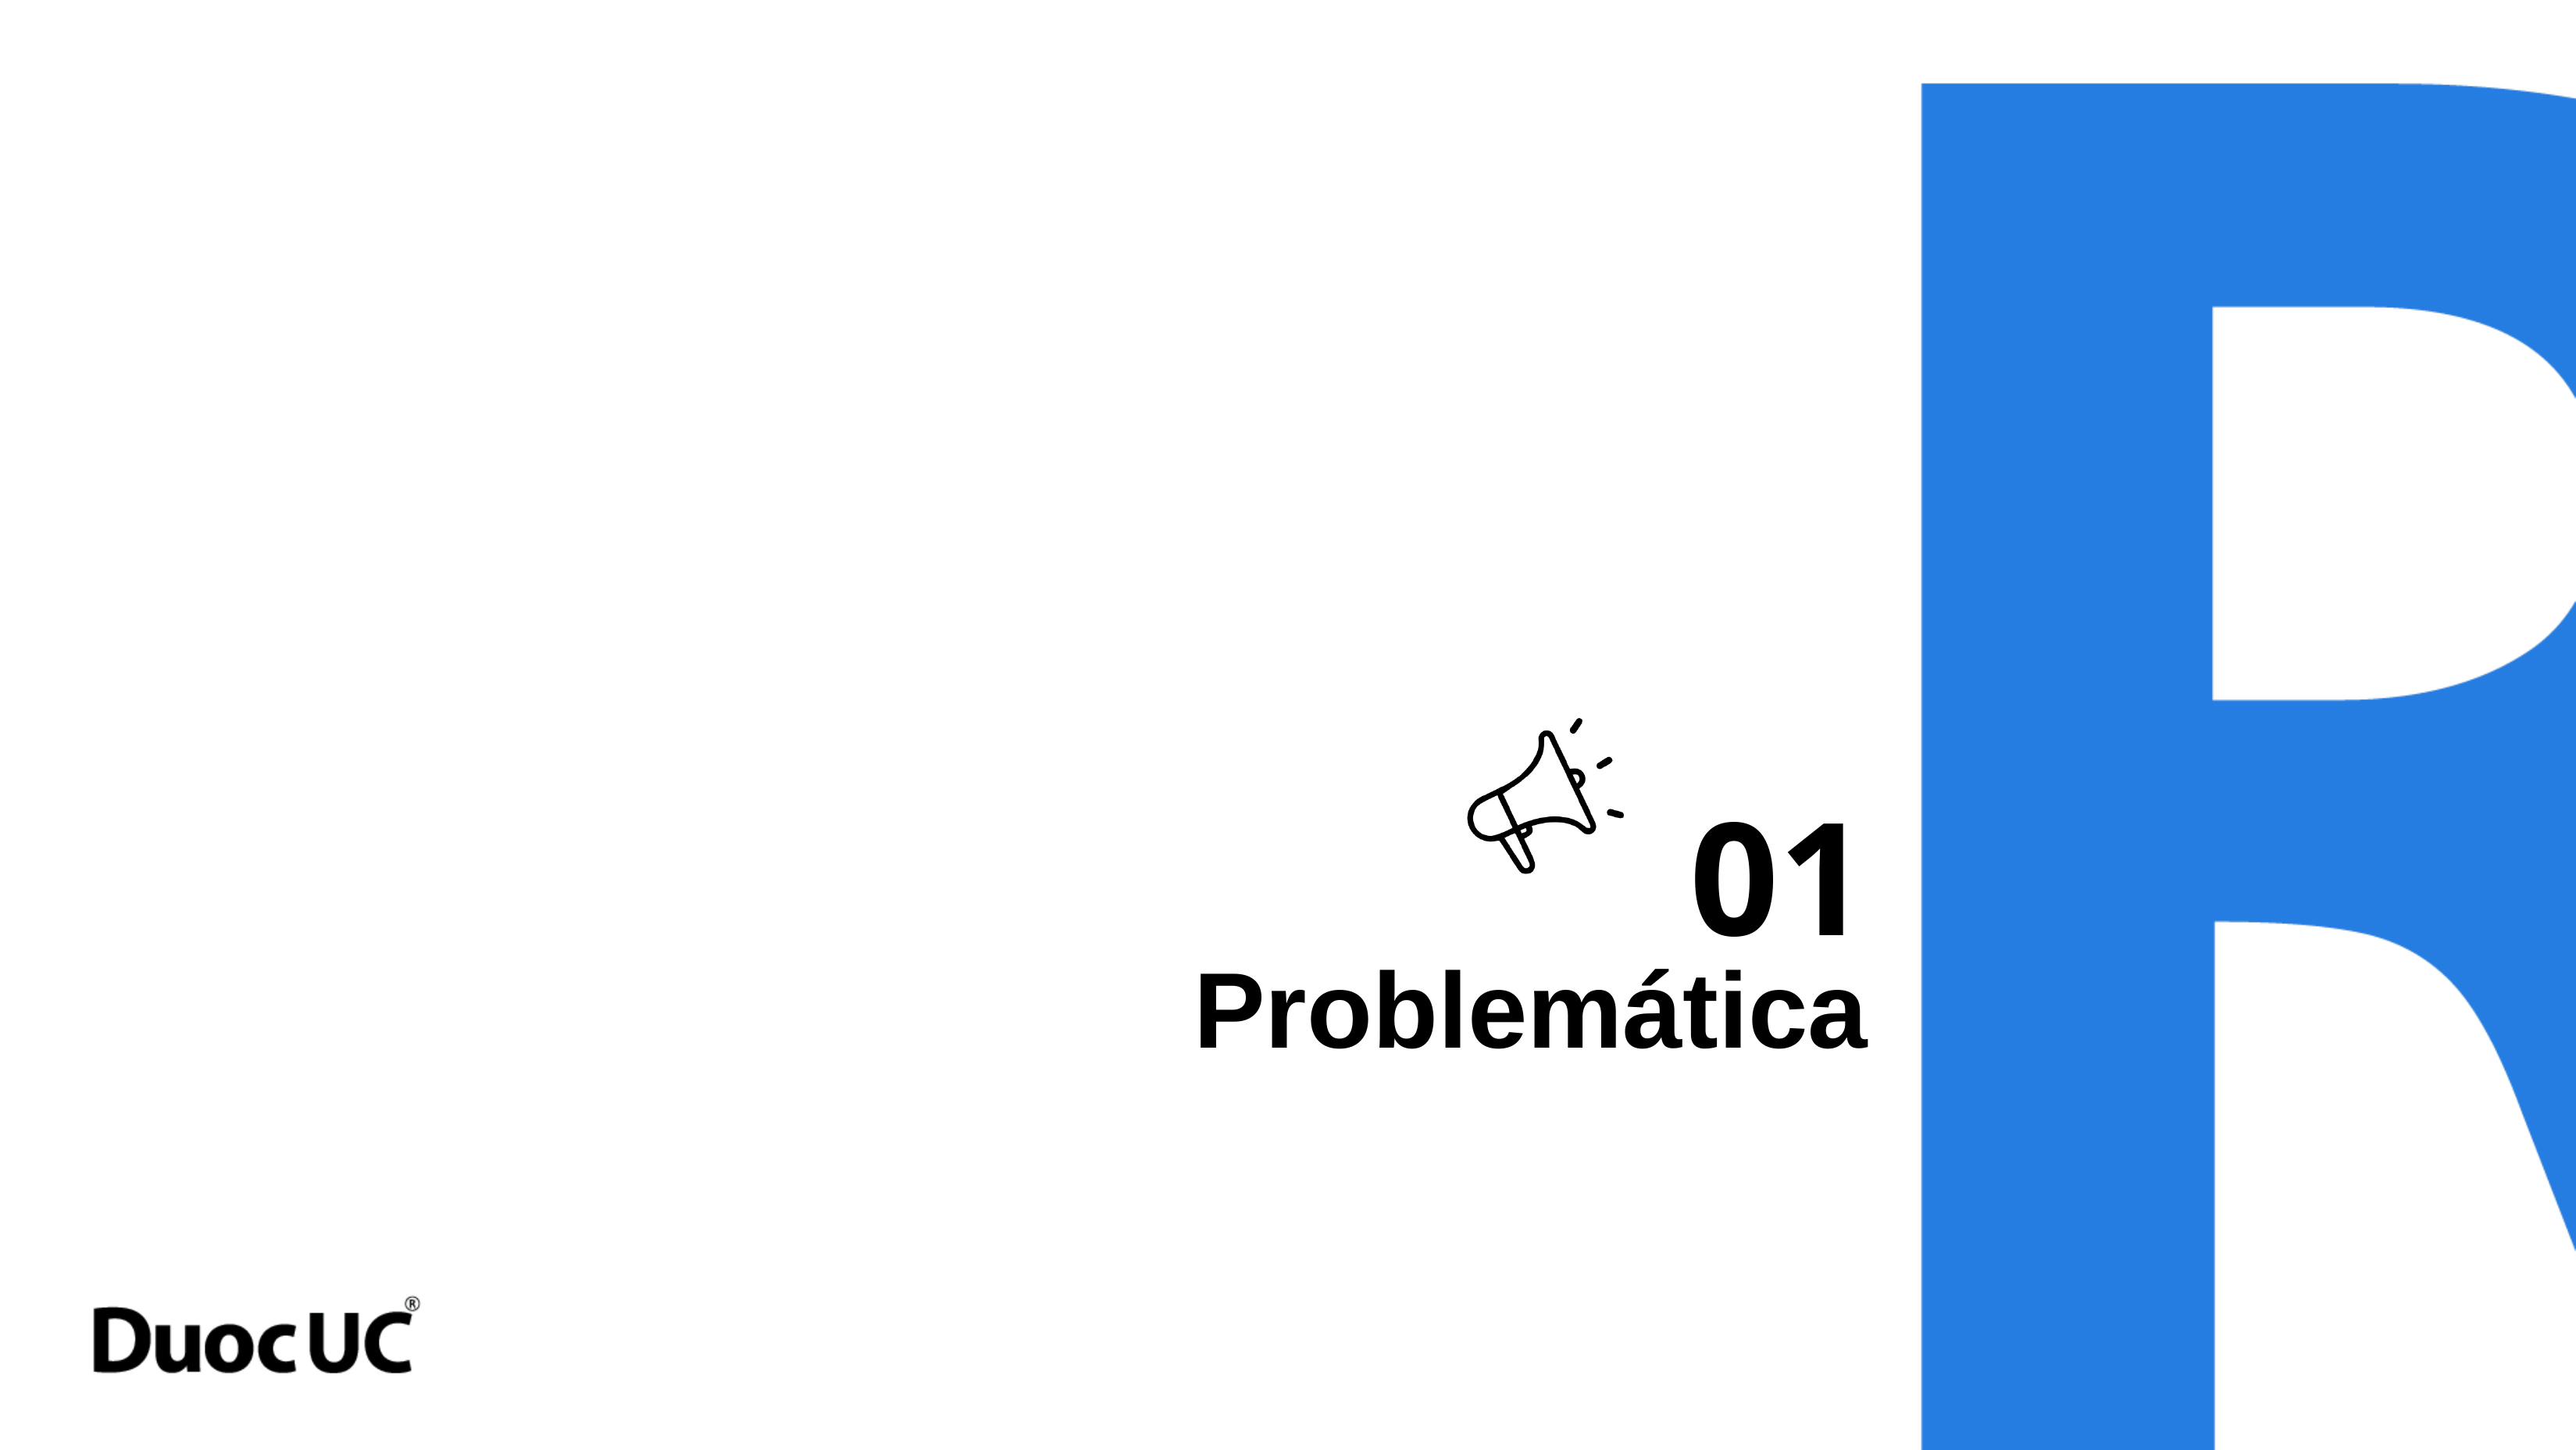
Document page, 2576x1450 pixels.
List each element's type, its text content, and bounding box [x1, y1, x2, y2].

text_box [1464, 718, 1625, 874]
title Problemática [569, 940, 1869, 1183]
text_box 01 [1624, 779, 1869, 967]
picture [0, 0, 2576, 1450]
